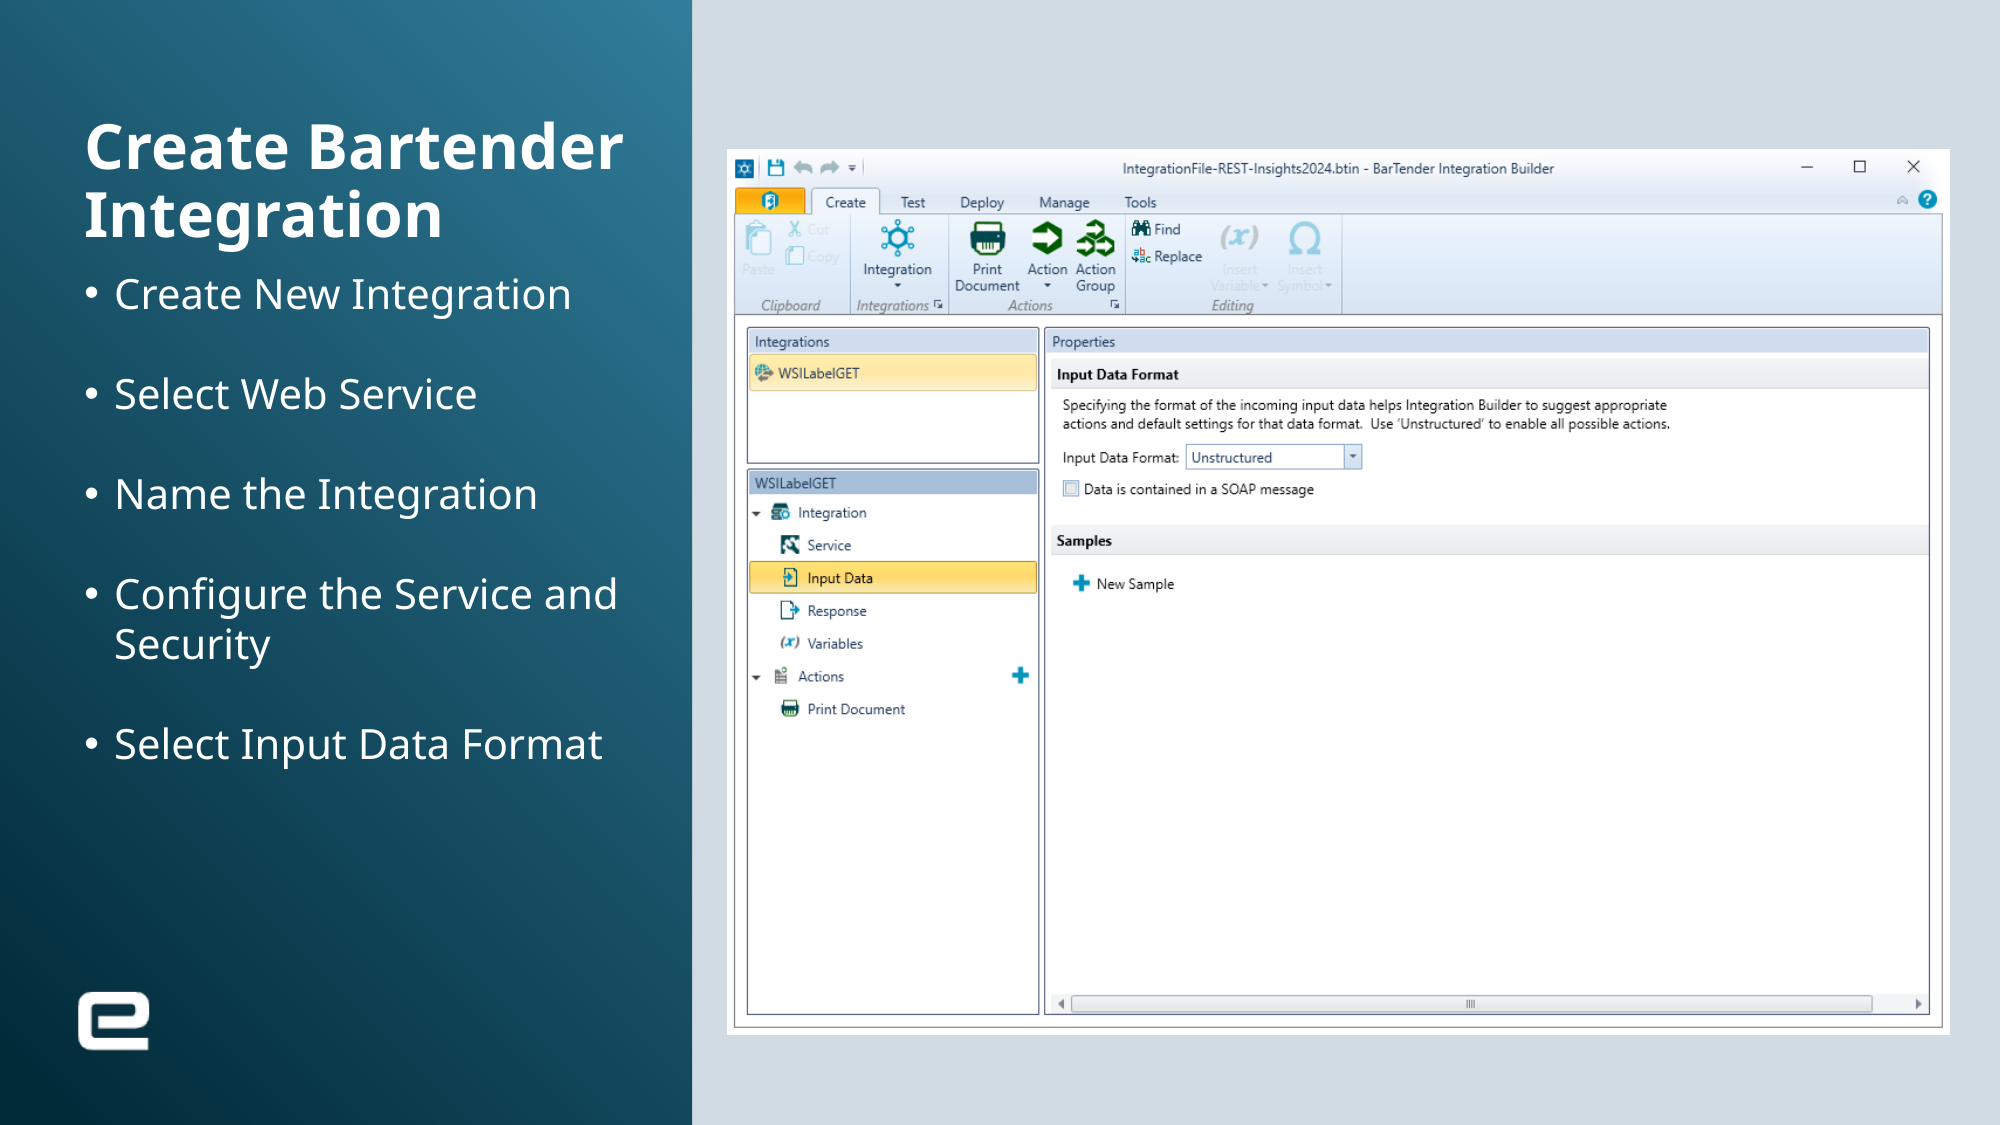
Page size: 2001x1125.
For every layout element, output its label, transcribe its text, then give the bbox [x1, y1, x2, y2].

picture [726, 149, 1950, 1035]
list Create New Integration Select Web Service Name the Integration Configure the Service and Security Select Input Data Format [84, 267, 635, 990]
title Create Bartender Integration [84, 115, 635, 267]
picture [63, 969, 166, 1072]
